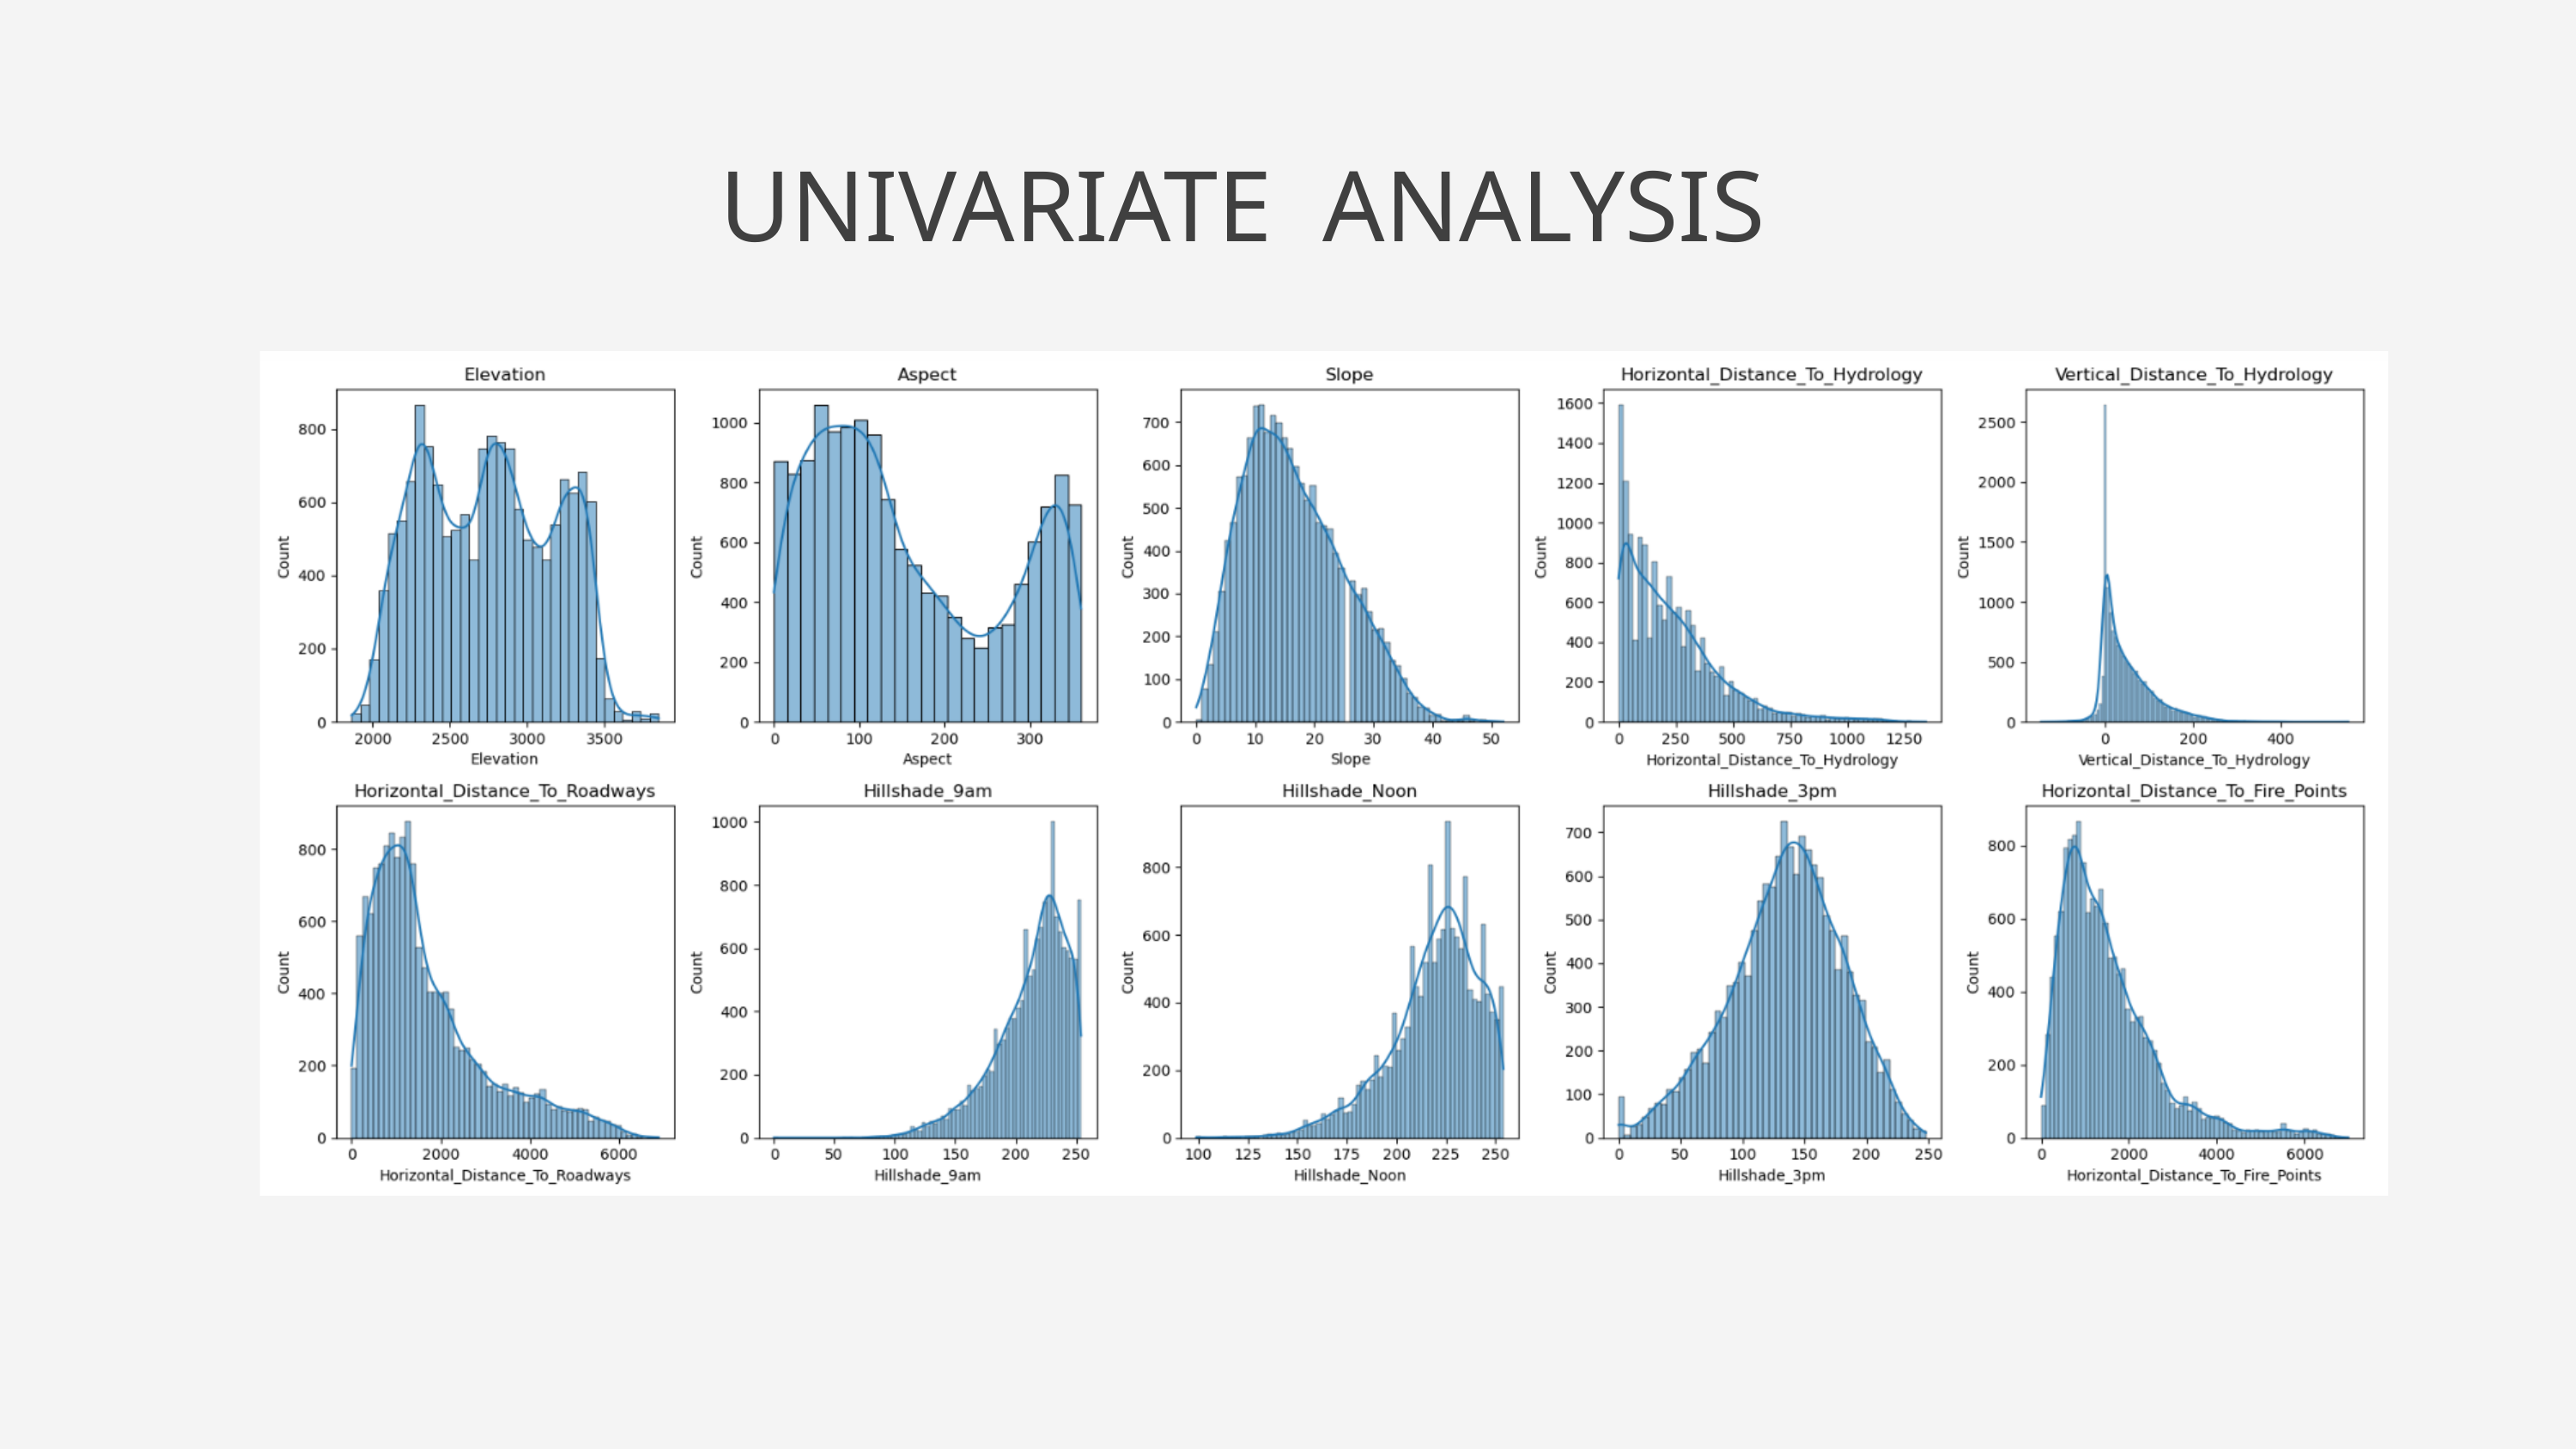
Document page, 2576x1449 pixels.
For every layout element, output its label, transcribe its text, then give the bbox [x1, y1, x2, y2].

text_box UNIVARIATE ANALYSIS [659, 142, 1826, 262]
text_box [259, 351, 2389, 1196]
